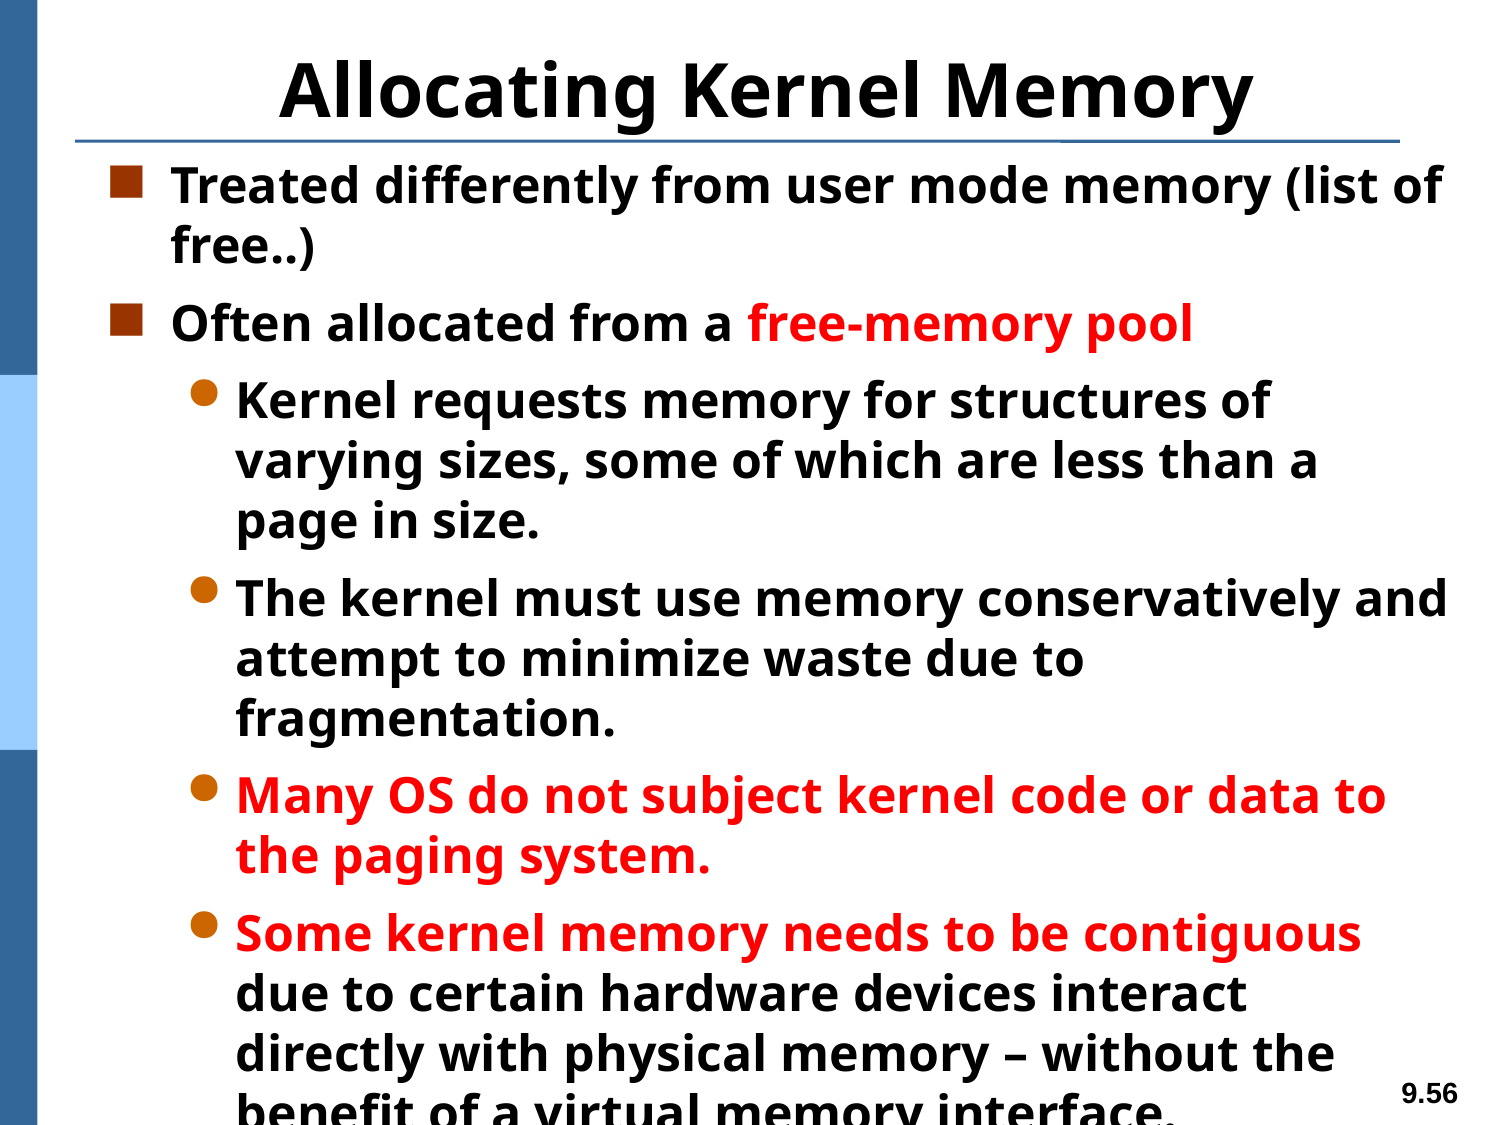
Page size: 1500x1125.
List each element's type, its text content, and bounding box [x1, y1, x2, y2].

title Allocating Kernel Memory [92, 45, 1443, 141]
list Treated differently from user mode memory (list of free..) Often allocated from a free-memory pool Kernel requests memory for structures of varying sizes, some of which are less than a page in size. The kernel must use memory conservatively and attempt to minimize waste due to fragmentation. Many OS do not subject kernel code or data to the paging system. Some kernel memory needs to be contiguous due to certain hardware devices interact directly with physical memory – without the benefit of a virtual memory interface. Two strategies: Buddy System and Slab Allocation [98, 146, 1467, 890]
